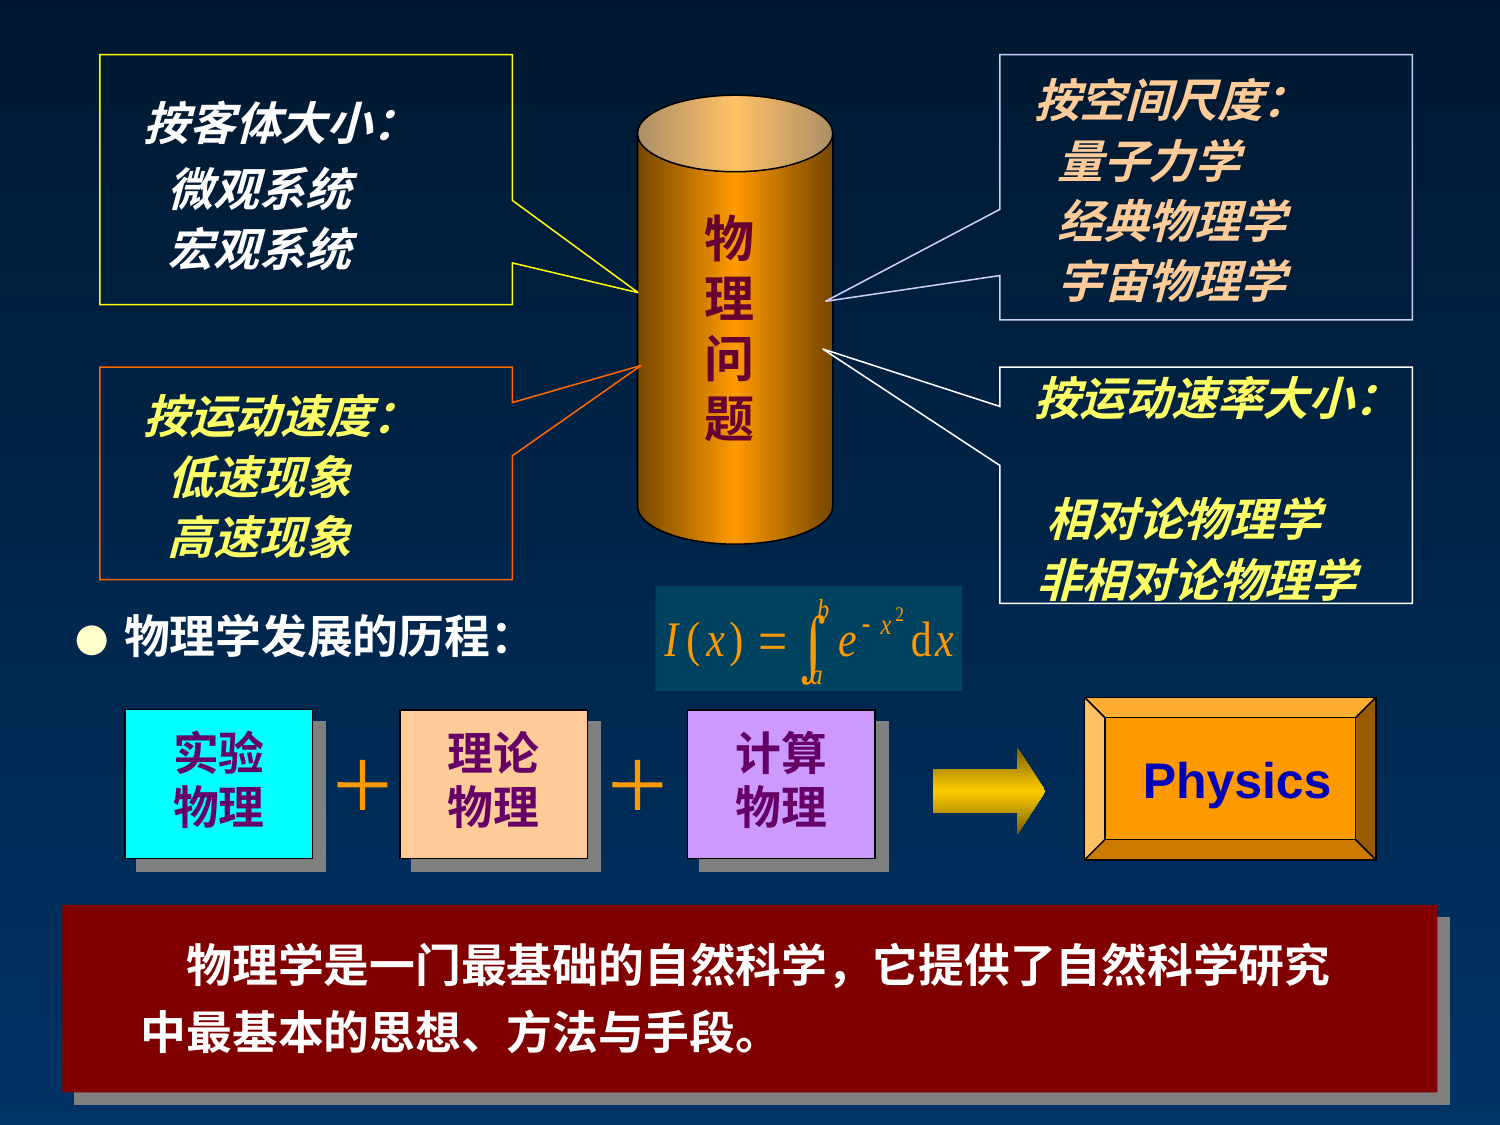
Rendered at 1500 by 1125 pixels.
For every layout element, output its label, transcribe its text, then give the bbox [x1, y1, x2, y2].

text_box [655, 585, 963, 692]
text_box 按运动速度： 低速现象 高速现象 [99, 367, 632, 580]
text_box 按运动速率大小： 相对论物理学 非相对论物理学 [837, 353, 1413, 604]
text_box 实验 物理 [125, 709, 313, 859]
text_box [337, 759, 388, 811]
text_box 计算 物理 [687, 709, 875, 859]
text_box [612, 759, 663, 811]
text_box 按客体大小： 微观系统 宏观系统 [99, 54, 632, 305]
text_box Physics [1084, 697, 1376, 860]
text_box 由繁到简 将物体模型化为一个点——质点 [1085, 698, 1105, 859]
text_box 质点集合（质点系） [1087, 698, 1374, 717]
text_box 按空间尺度： 量子力学 经典物理学 宇宙物理学 [837, 54, 1413, 320]
text_box [932, 747, 1046, 835]
text_box ● 物理学发展的历程： [53, 600, 650, 670]
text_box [637, 94, 834, 545]
text_box 理论 物理 [399, 709, 588, 859]
text_box 物理学是一门最基础的自然科学，它提供了自然科学研究中最基本的思想、方法与手段。 [62, 904, 1438, 1093]
